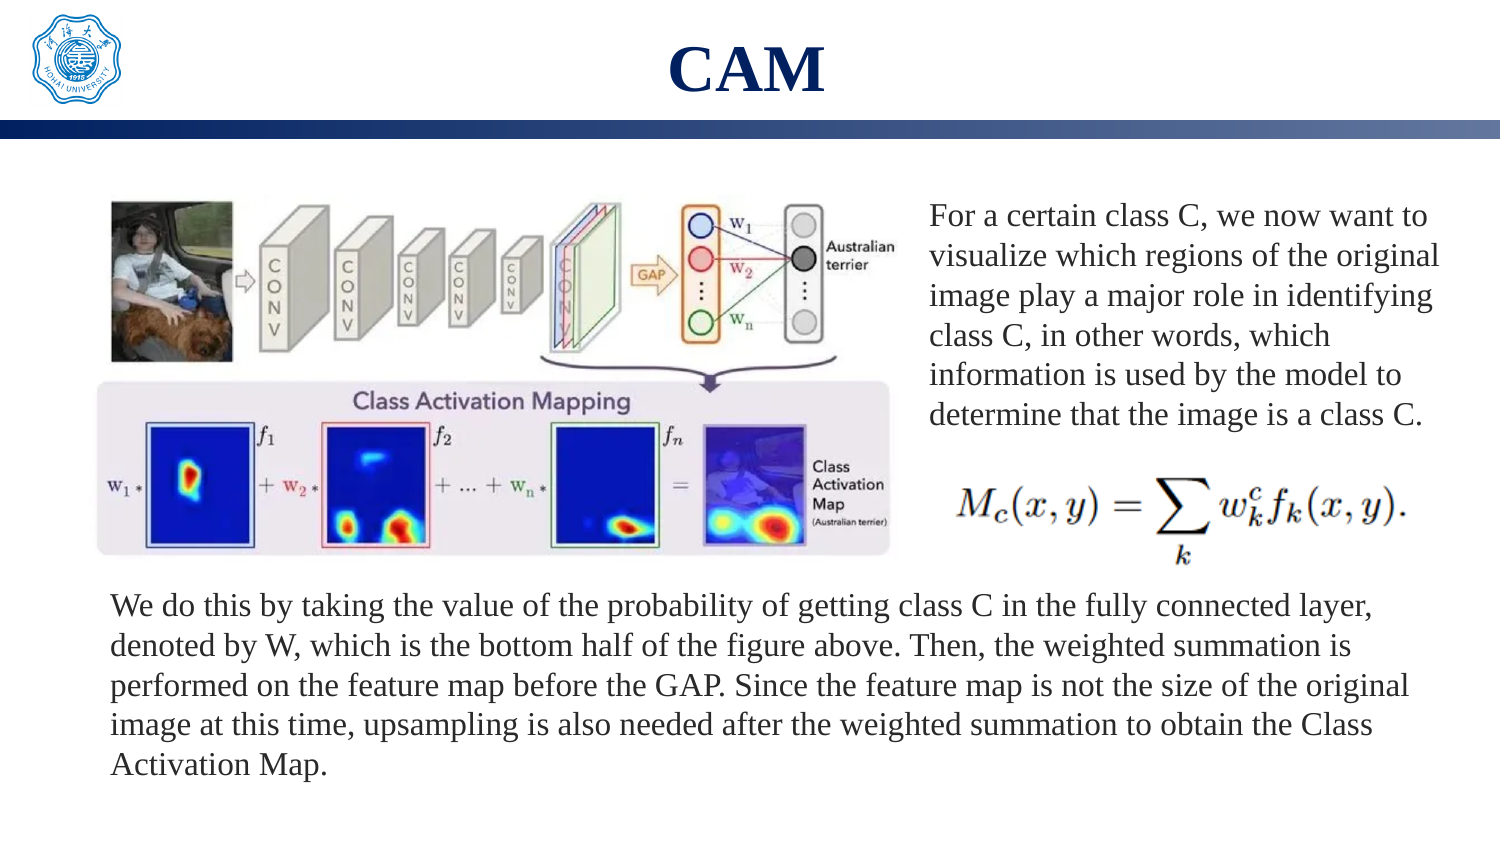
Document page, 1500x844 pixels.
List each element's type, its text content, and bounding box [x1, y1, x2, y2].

picture [950, 456, 1428, 576]
title CAM [11, 17, 1483, 112]
picture [29, 11, 124, 17]
text_box For a certain class C, we now want to visualize which regions of the original image play a major role in identifying class C, in other words, which information is used by the model to determine that the image is a class C. [916, 185, 1473, 480]
picture [88, 185, 915, 562]
text_box We do this by taking the value of the probability of getting class C in the fully connected layer, denoted by W, which is the bottom half of the figure above. Then, the weighted summation is performed on the feature map before the GAP. Since the feature map is not the size of the original image at this time, upsampling is also needed after the weighted summation to obtain the Class Activation Map. [95, 575, 1428, 810]
